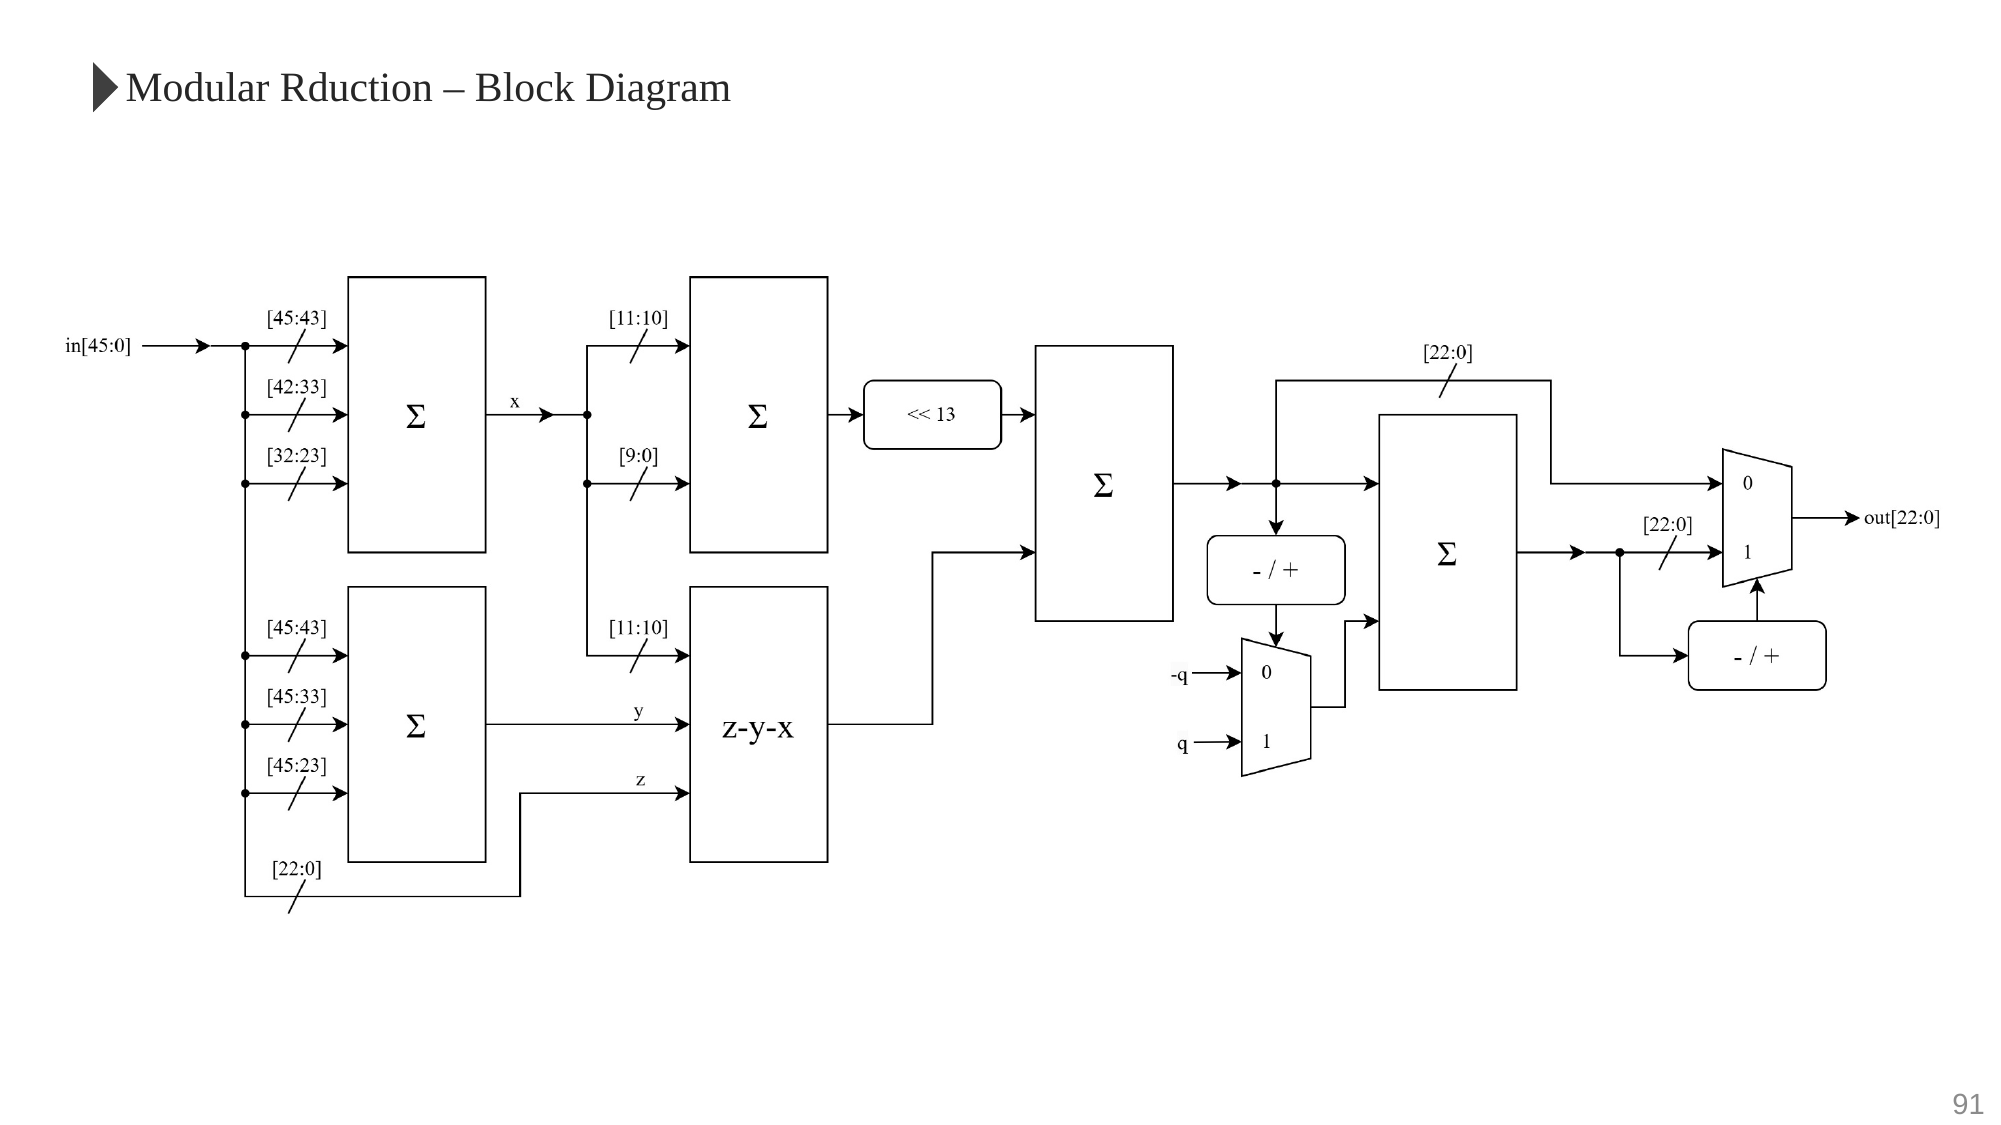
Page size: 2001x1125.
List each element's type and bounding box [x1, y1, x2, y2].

picture [55, 276, 1945, 916]
slide_number [1550, 1072, 2000, 1125]
text_box [93, 52, 749, 118]
